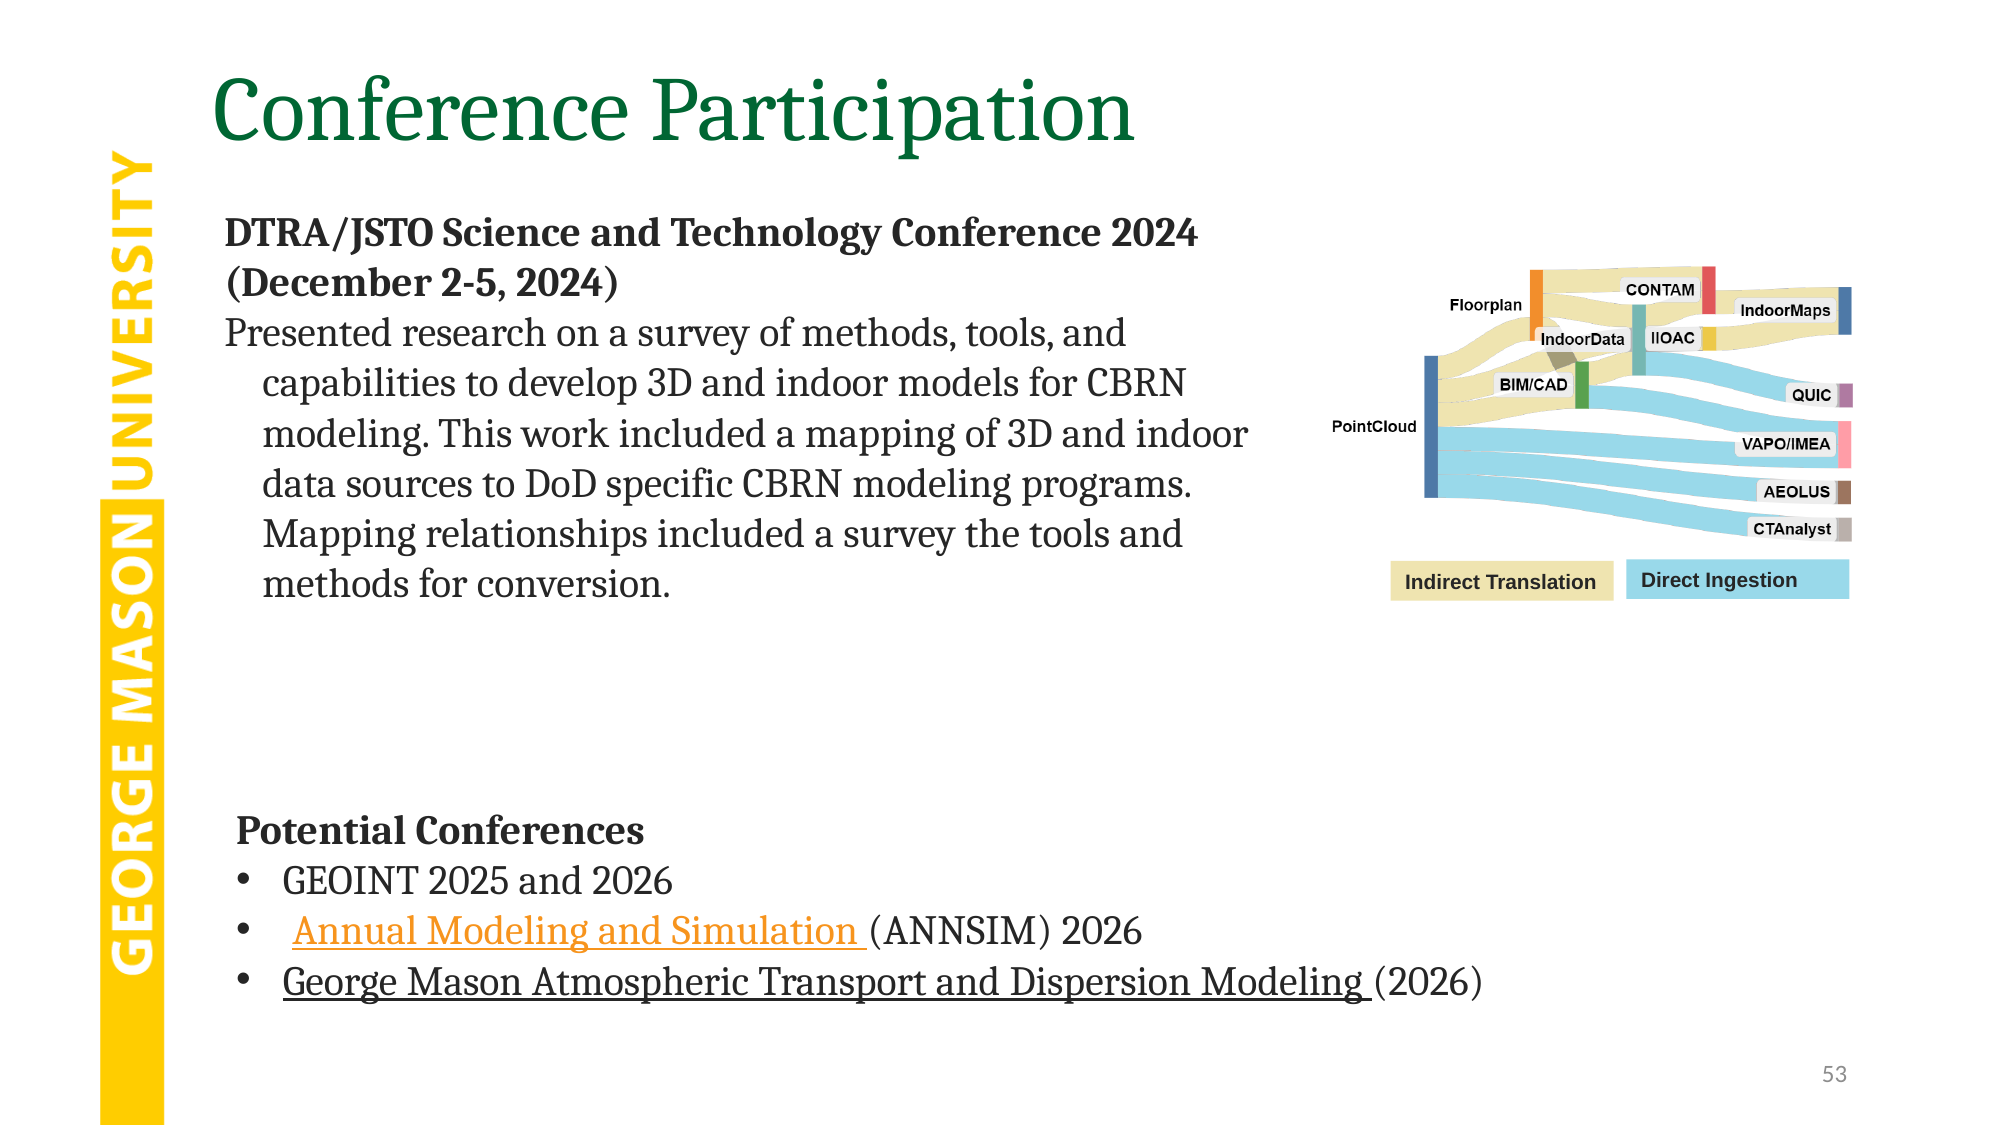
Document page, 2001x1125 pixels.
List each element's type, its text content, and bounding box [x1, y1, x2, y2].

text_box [1330, 251, 1878, 602]
picture [74, 115, 188, 1125]
title Conference Participation [198, 25, 1838, 169]
text_box DTRA/JSTO Science and Technology Conference 2024 (December 2-5, 2024) Presented research on a survey of methods, tools, and capabilities to develop 3D and indoor models for CBRN modeling. This work included a mapping of 3D and indoor data sources to DoD specific CBRN modeling programs. Mapping relationships included a survey the tools and methods for conversion. [209, 197, 1284, 733]
text_box Potential Conferences GEOINT 2025 and 2026 Annual Modeling and Simulation (ANNSIM) 2026 George Mason Atmospheric Transport and Dispersion Modeling (2026) [221, 795, 1863, 1056]
slide_number 53 [1412, 1056, 1863, 1103]
